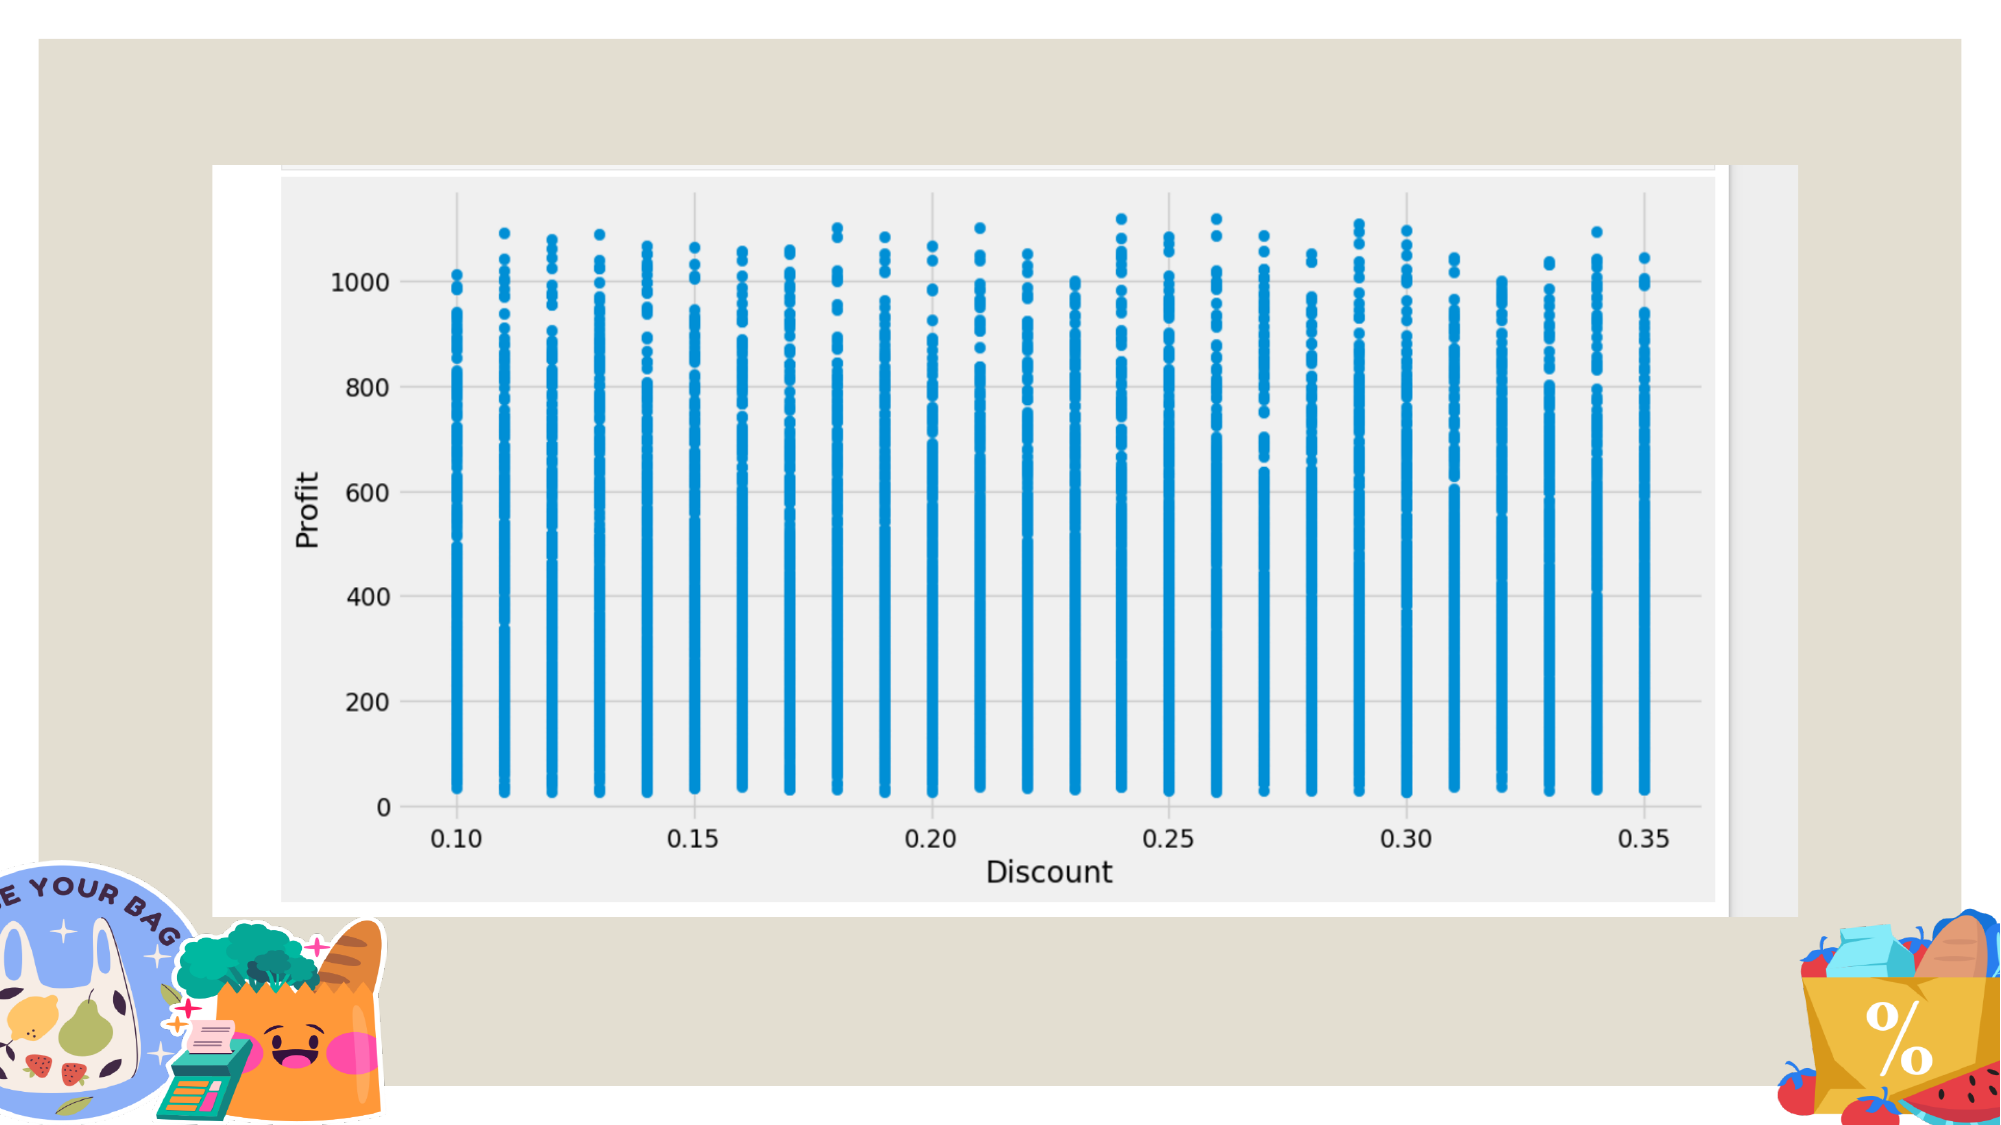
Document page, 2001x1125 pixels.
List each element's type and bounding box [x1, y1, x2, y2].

picture [0, 165, 2000, 1125]
